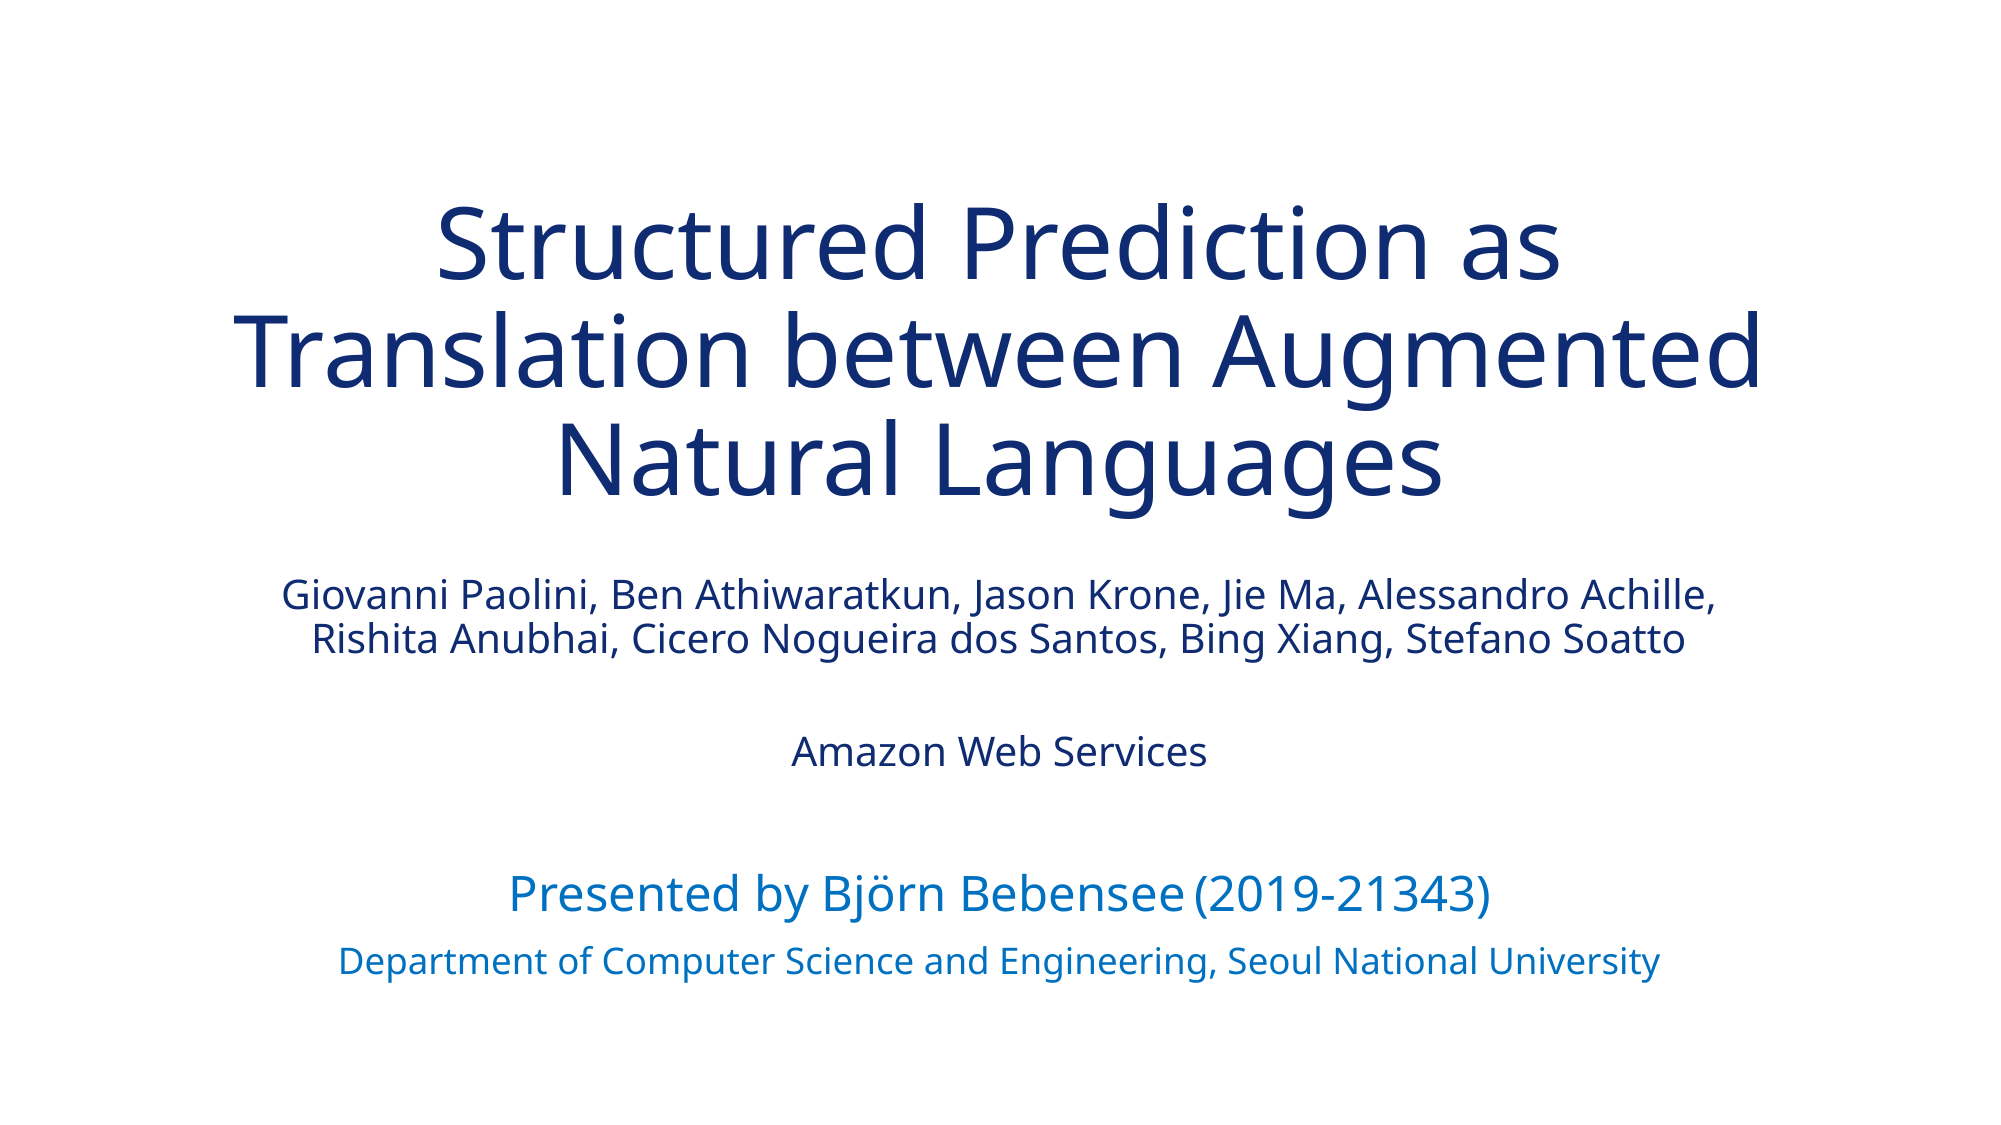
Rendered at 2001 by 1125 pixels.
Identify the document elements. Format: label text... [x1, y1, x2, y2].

subtitle Giovanni Paolini, Ben Athiwaratkun, Jason Krone, Jie Ma, Alessandro Achille, Rishita Anubhai, Cicero Nogueira dos Santos, Bing Xiang, Stefano Soatto Amazon Web Services Presented by Björn Bebensee (2019-21343) Department of Computer Science and Engineering, Seoul National University [249, 566, 1750, 1033]
title Structured Prediction as Translation between Augmented Natural Languages [173, 171, 1827, 525]
